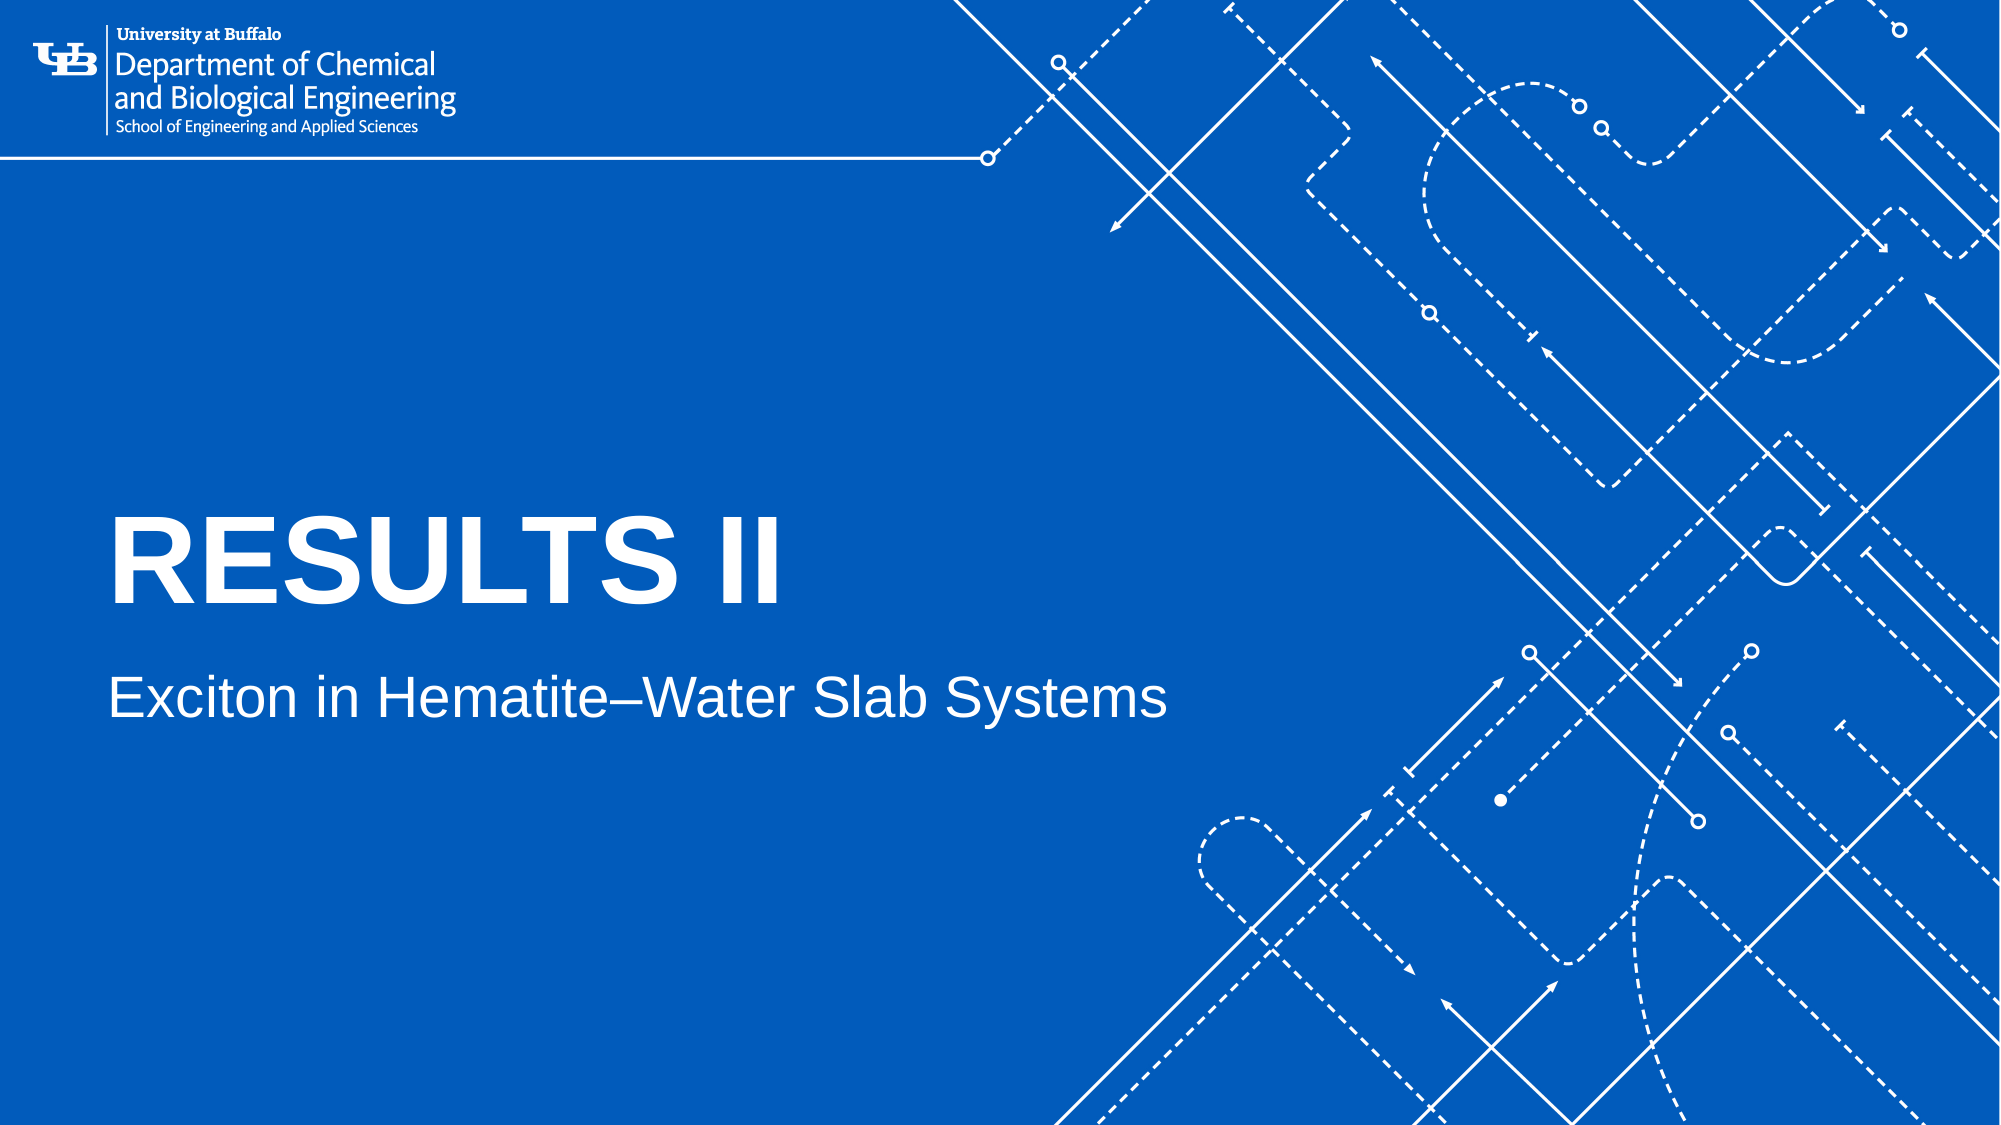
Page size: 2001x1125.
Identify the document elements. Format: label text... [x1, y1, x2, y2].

subtitle Exciton in Hematite–Water Slab Systems [108, 651, 1197, 1015]
title ResULTS II [108, 244, 1197, 637]
picture [0, 0, 2000, 1125]
